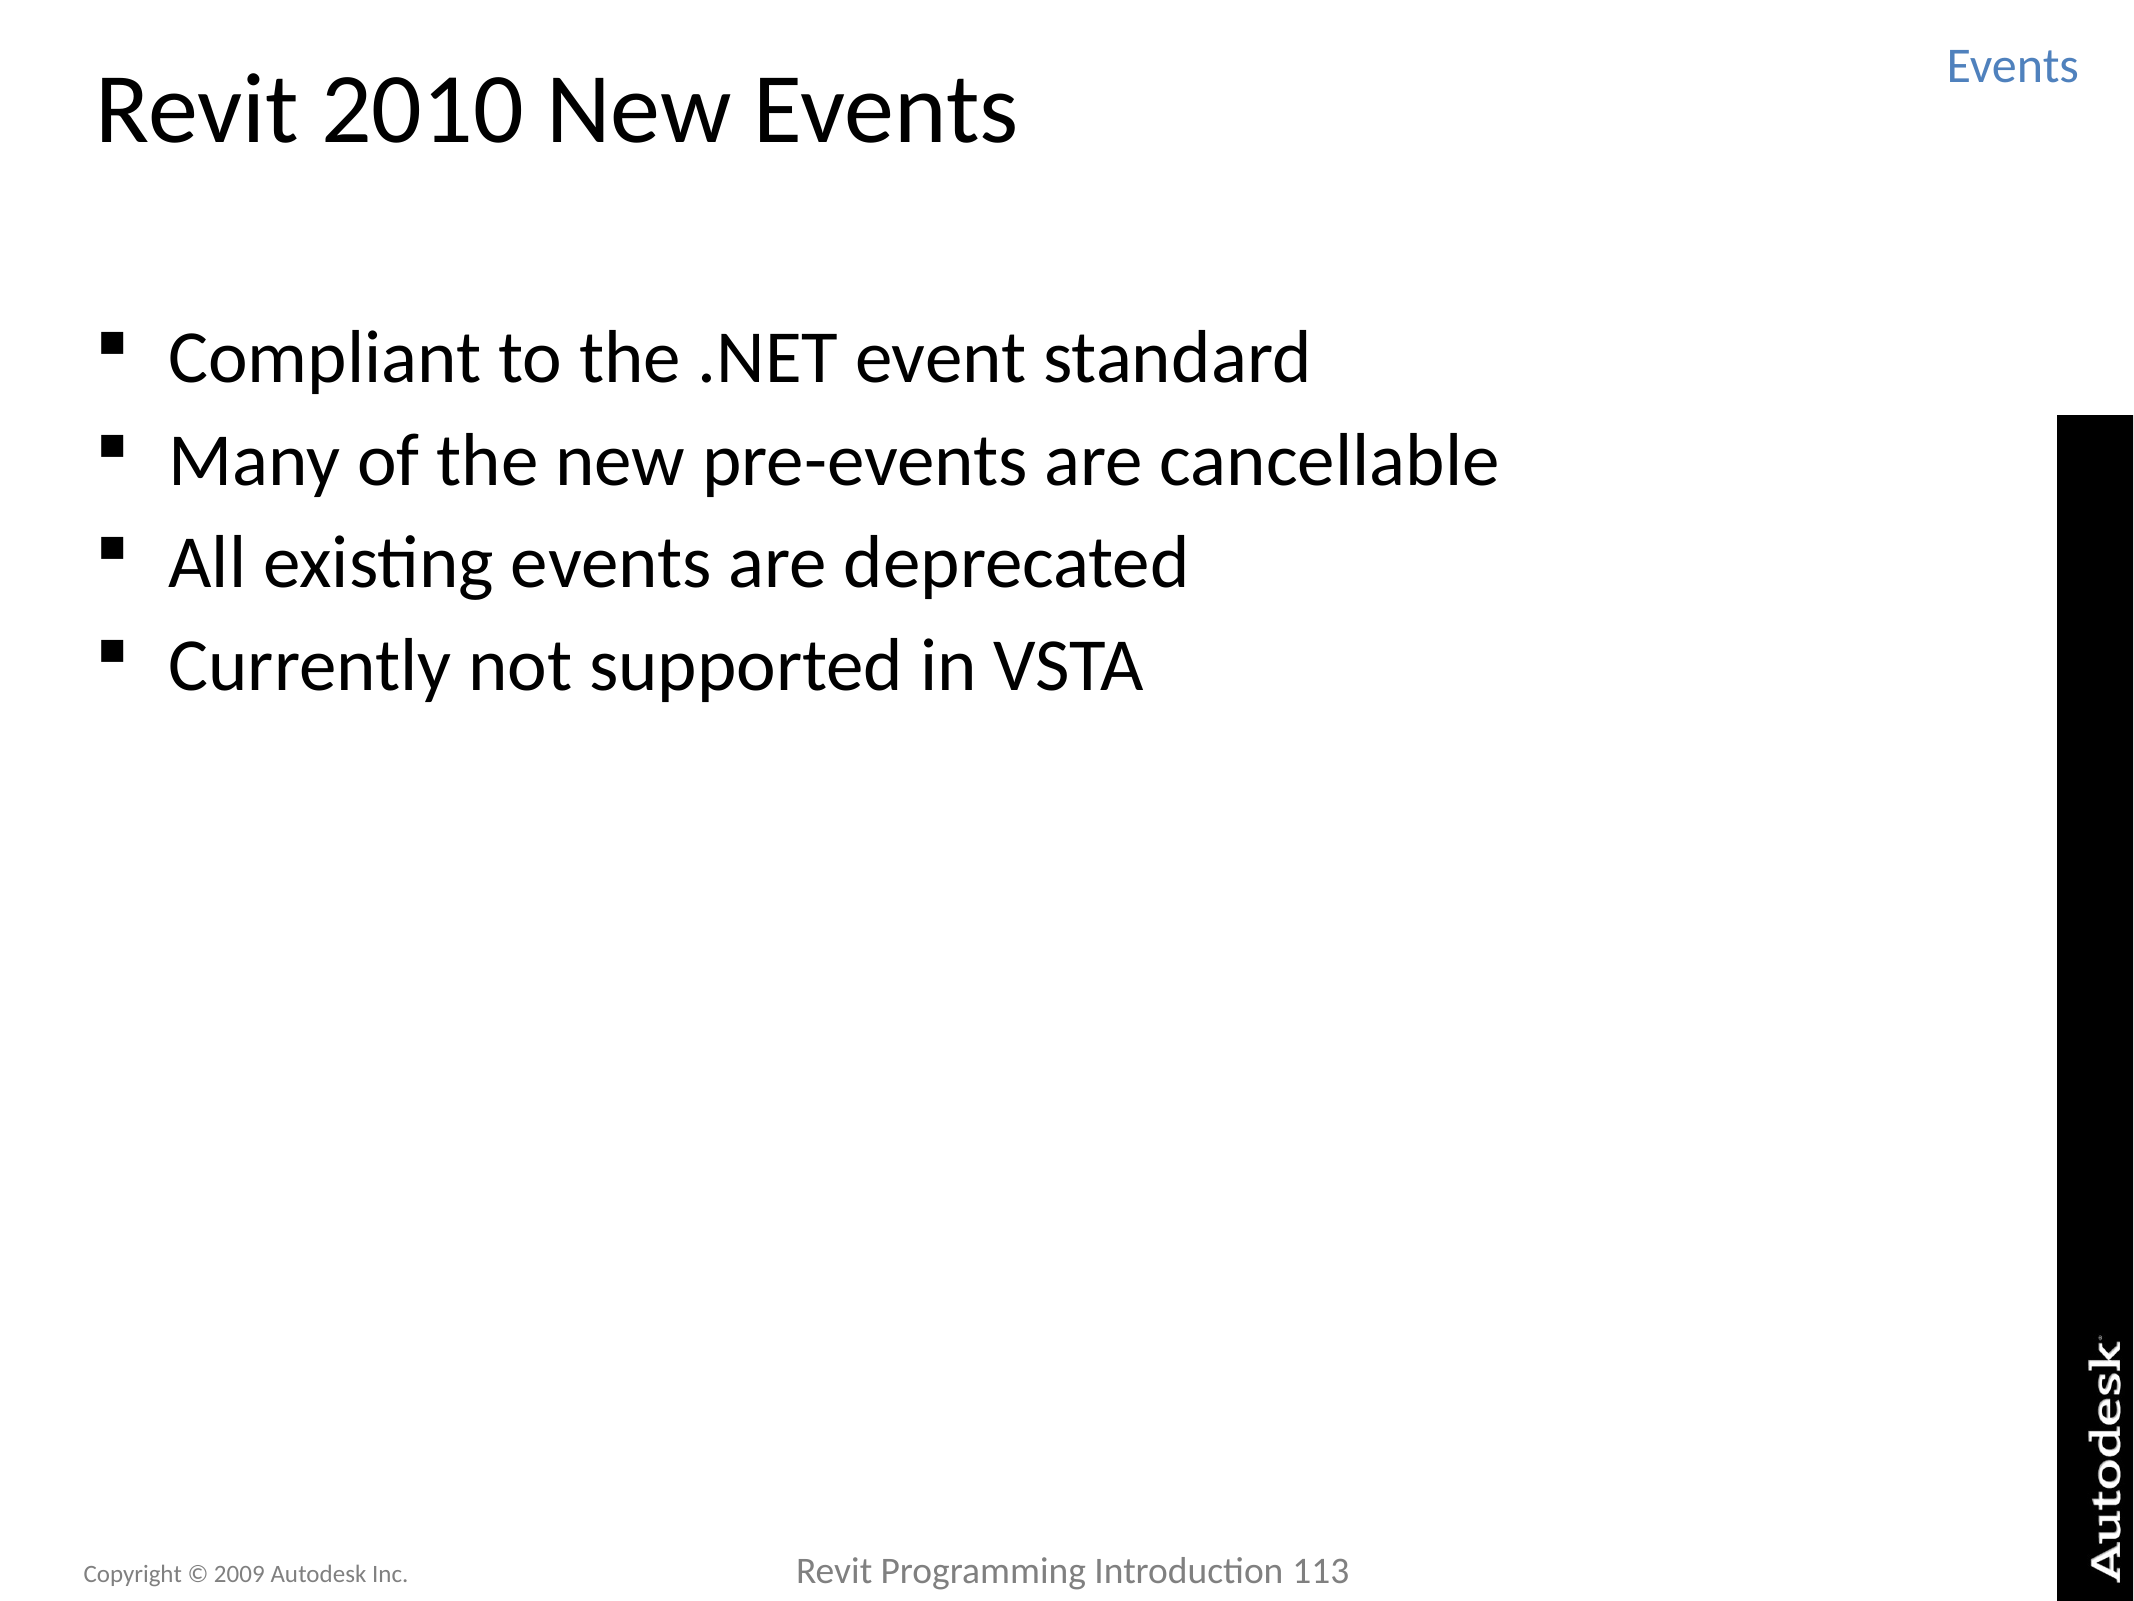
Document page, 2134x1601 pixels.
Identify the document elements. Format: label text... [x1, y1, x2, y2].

text_box Events [1547, 32, 2079, 93]
list Compliant to the .NET event standard Many of the new pre-events are cancellable All existing events are deprecated Currently not supported in VSTA [74, 297, 1867, 874]
title Revit 2010 New Events [74, 31, 1924, 299]
picture [2057, 415, 2134, 1601]
